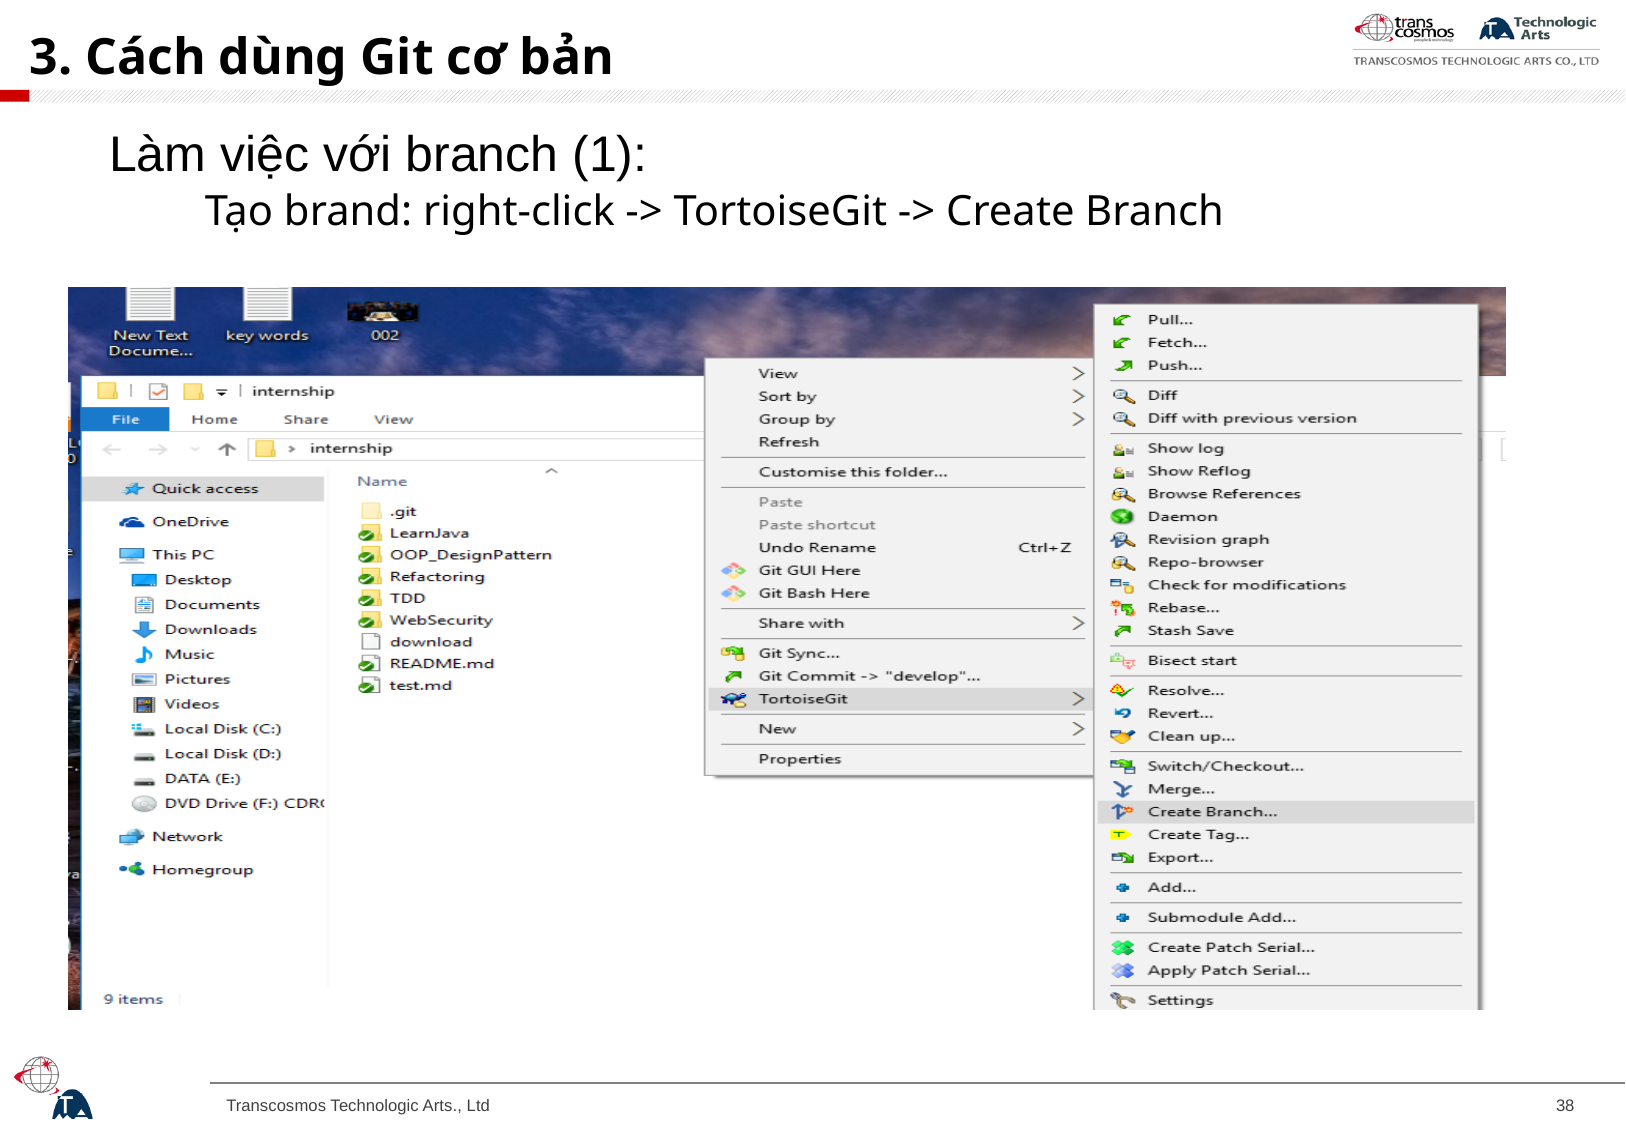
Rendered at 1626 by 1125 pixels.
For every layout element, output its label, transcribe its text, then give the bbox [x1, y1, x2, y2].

text_box Làm việc với branch (1): [19, 113, 1581, 189]
picture [68, 287, 1506, 1010]
picture [1351, 12, 1616, 79]
picture [14, 1055, 93, 1120]
title 3. Cách dùng Git cơ bản [19, 25, 670, 90]
text_box Tạo brand: right-click -> TortoiseGit -> Create Branch [194, 179, 1236, 239]
